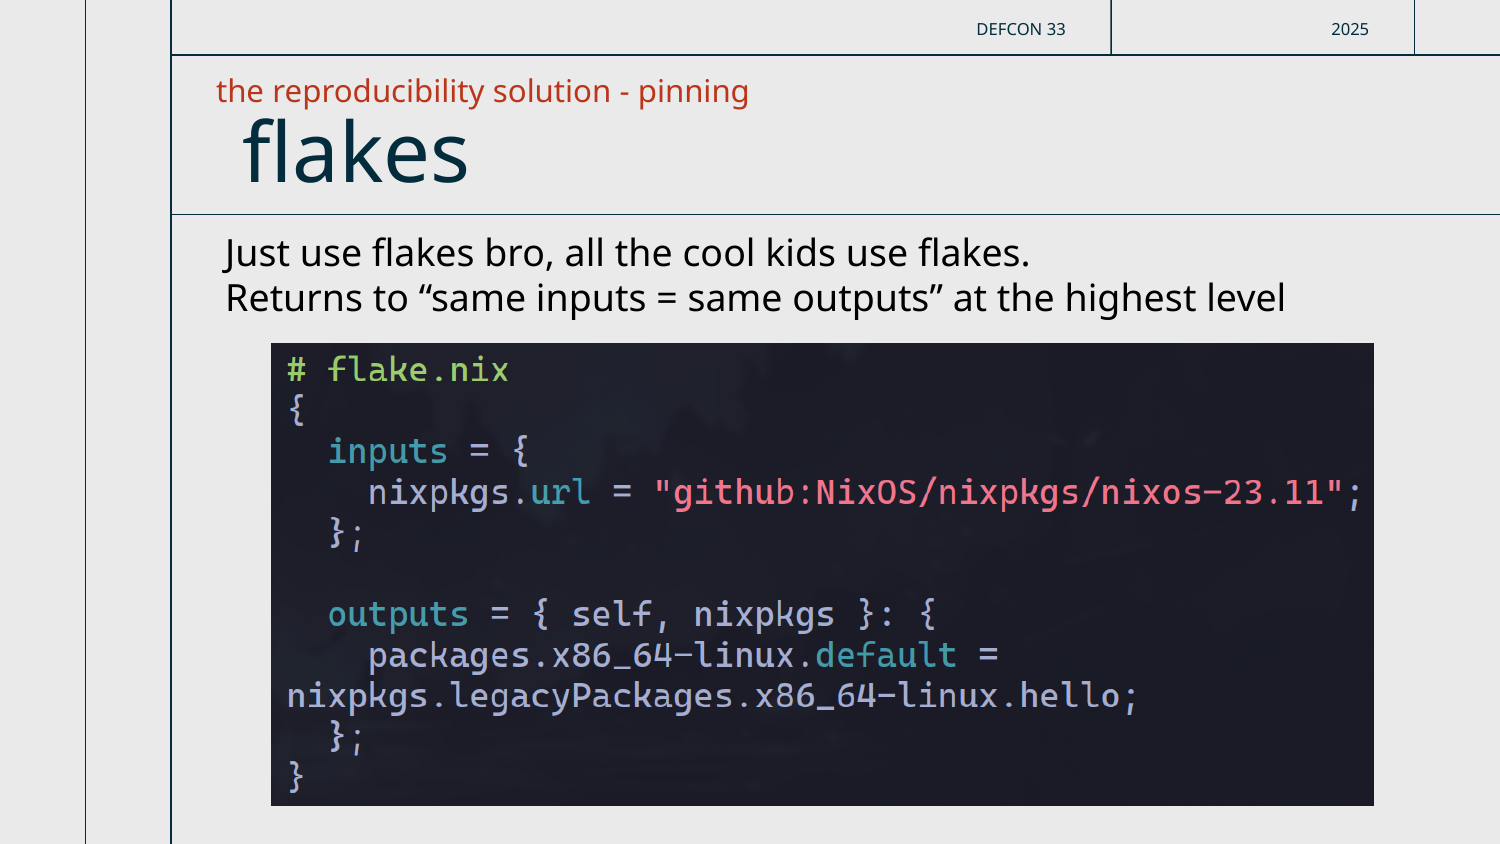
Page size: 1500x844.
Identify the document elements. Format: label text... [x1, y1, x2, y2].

text_box Just use flakes bro, all the cool kids use flakes. Returns to “same inputs = same outputs” at the highest level [210, 223, 1462, 773]
subtitle the reproducibility solution - pinning [176, 64, 1022, 110]
title flakes [197, 102, 1500, 214]
picture [271, 343, 1374, 806]
subtitle DEFCON 33 [670, 0, 1111, 54]
subtitle 2025 [1111, 0, 1415, 54]
